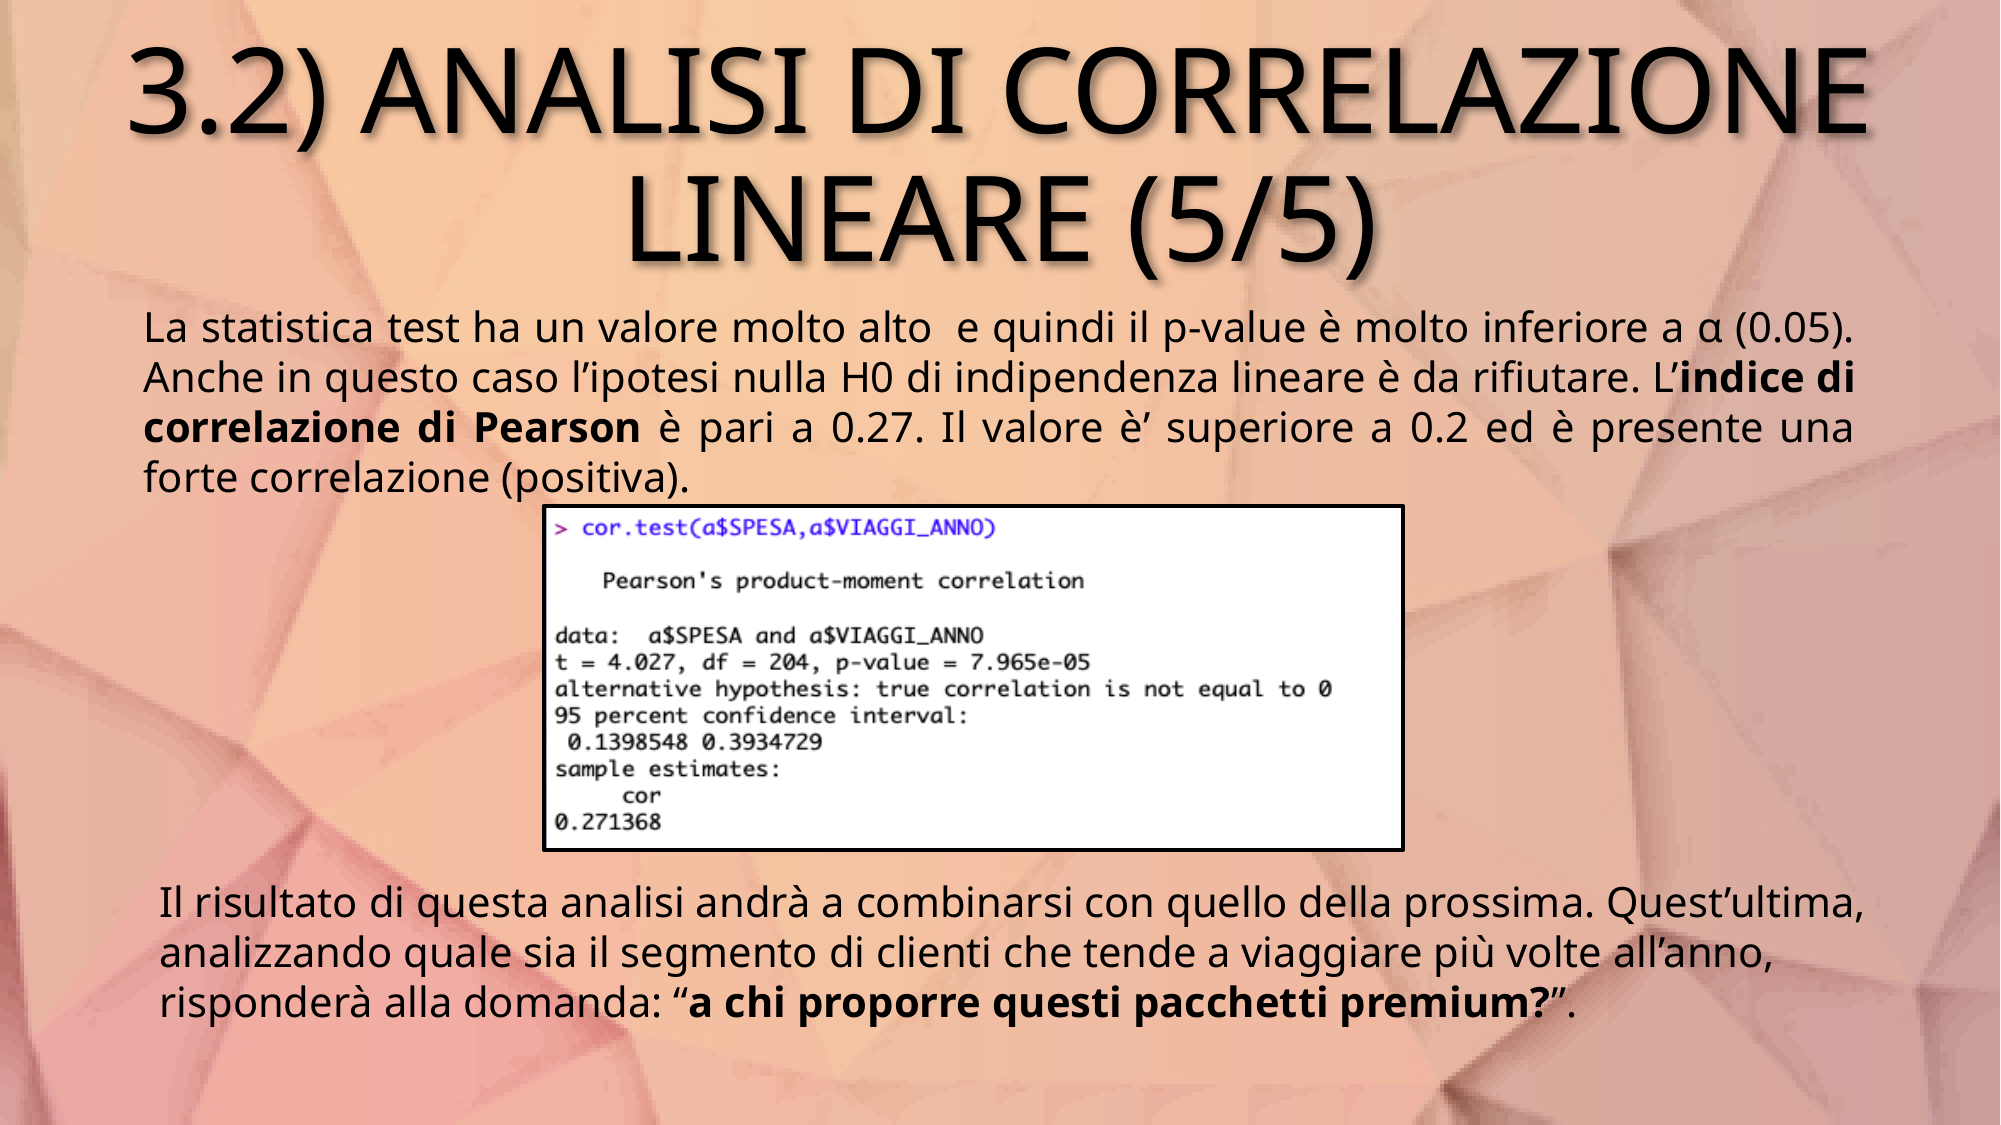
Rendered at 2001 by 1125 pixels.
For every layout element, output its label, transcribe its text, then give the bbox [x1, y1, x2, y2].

title 3.2) ANALISI DI CORRELAZIONE LINEARE (5/5) [11, 92, 1988, 296]
text_box Il risultato di questa analisi andrà a combinarsi con quello della prossima. Quest’ultima, analizzando quale sia il segmento di clienti che tende a viaggiare più volte all’anno, risponderà alla domanda: “a chi proporre questi pacchetti premium?”. [151, 868, 1880, 1084]
picture [0, 0, 2001, 1125]
text_box La statistica test ha un valore molto alto e quindi il p-value è molto inferiore a α (0.05). Anche in questo caso l’ipotesi nulla H0 di indipendenza lineare è da rifiutare. L’indice di correlazione di Pearson è pari a 0.27. Il valore è’ superiore a 0.2 ed è presente una forte correlazione (positiva). [136, 293, 1864, 509]
